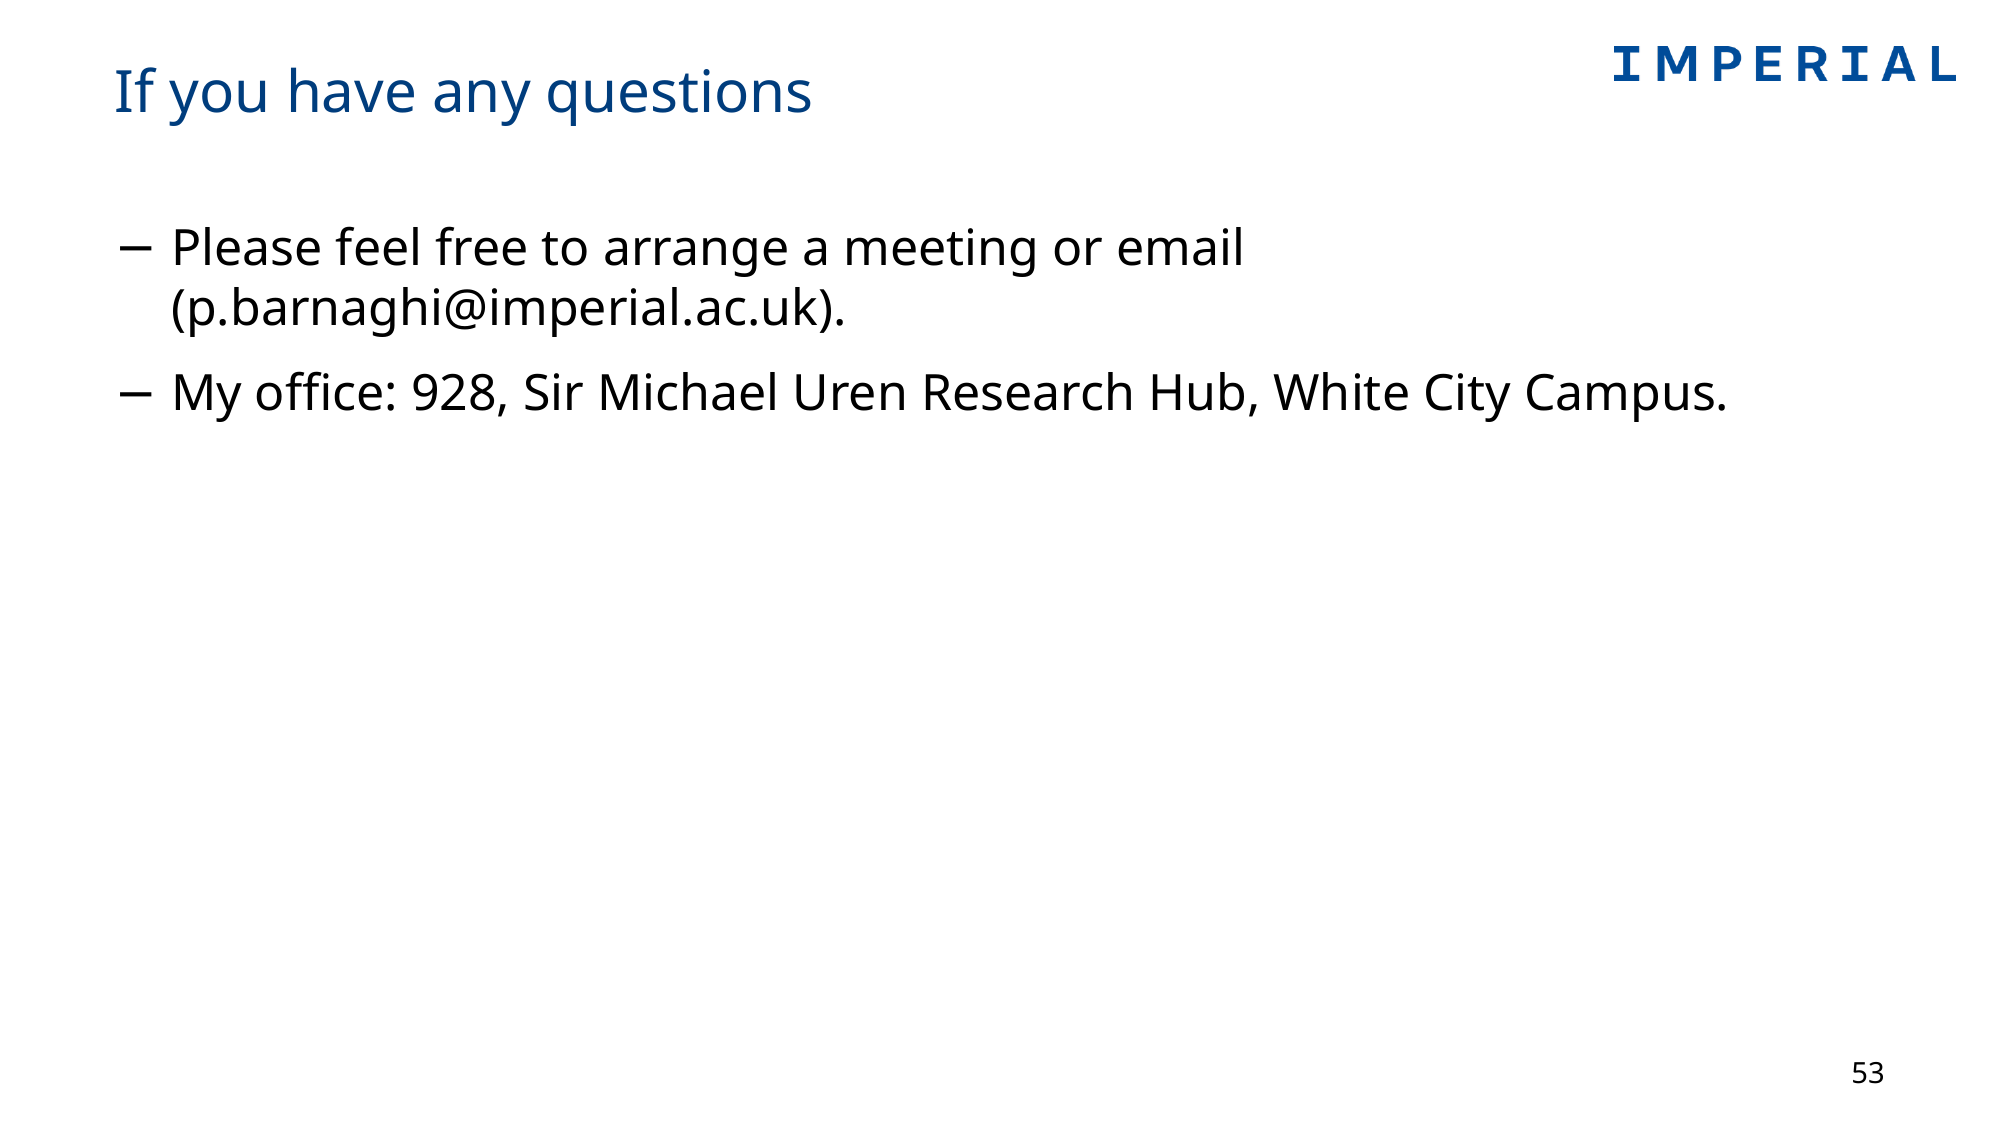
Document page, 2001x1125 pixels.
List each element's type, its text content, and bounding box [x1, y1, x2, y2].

list Please feel free to arrange a meeting or email (p.barnaghi@imperial.ac.uk). My office: 928, Sir Michael Uren Research Hub, White City Campus. [99, 208, 1900, 1024]
slide_number 53 [1433, 1046, 1901, 1103]
title If you have any questions [99, 0, 1900, 184]
picture [1900, 46, 1956, 81]
